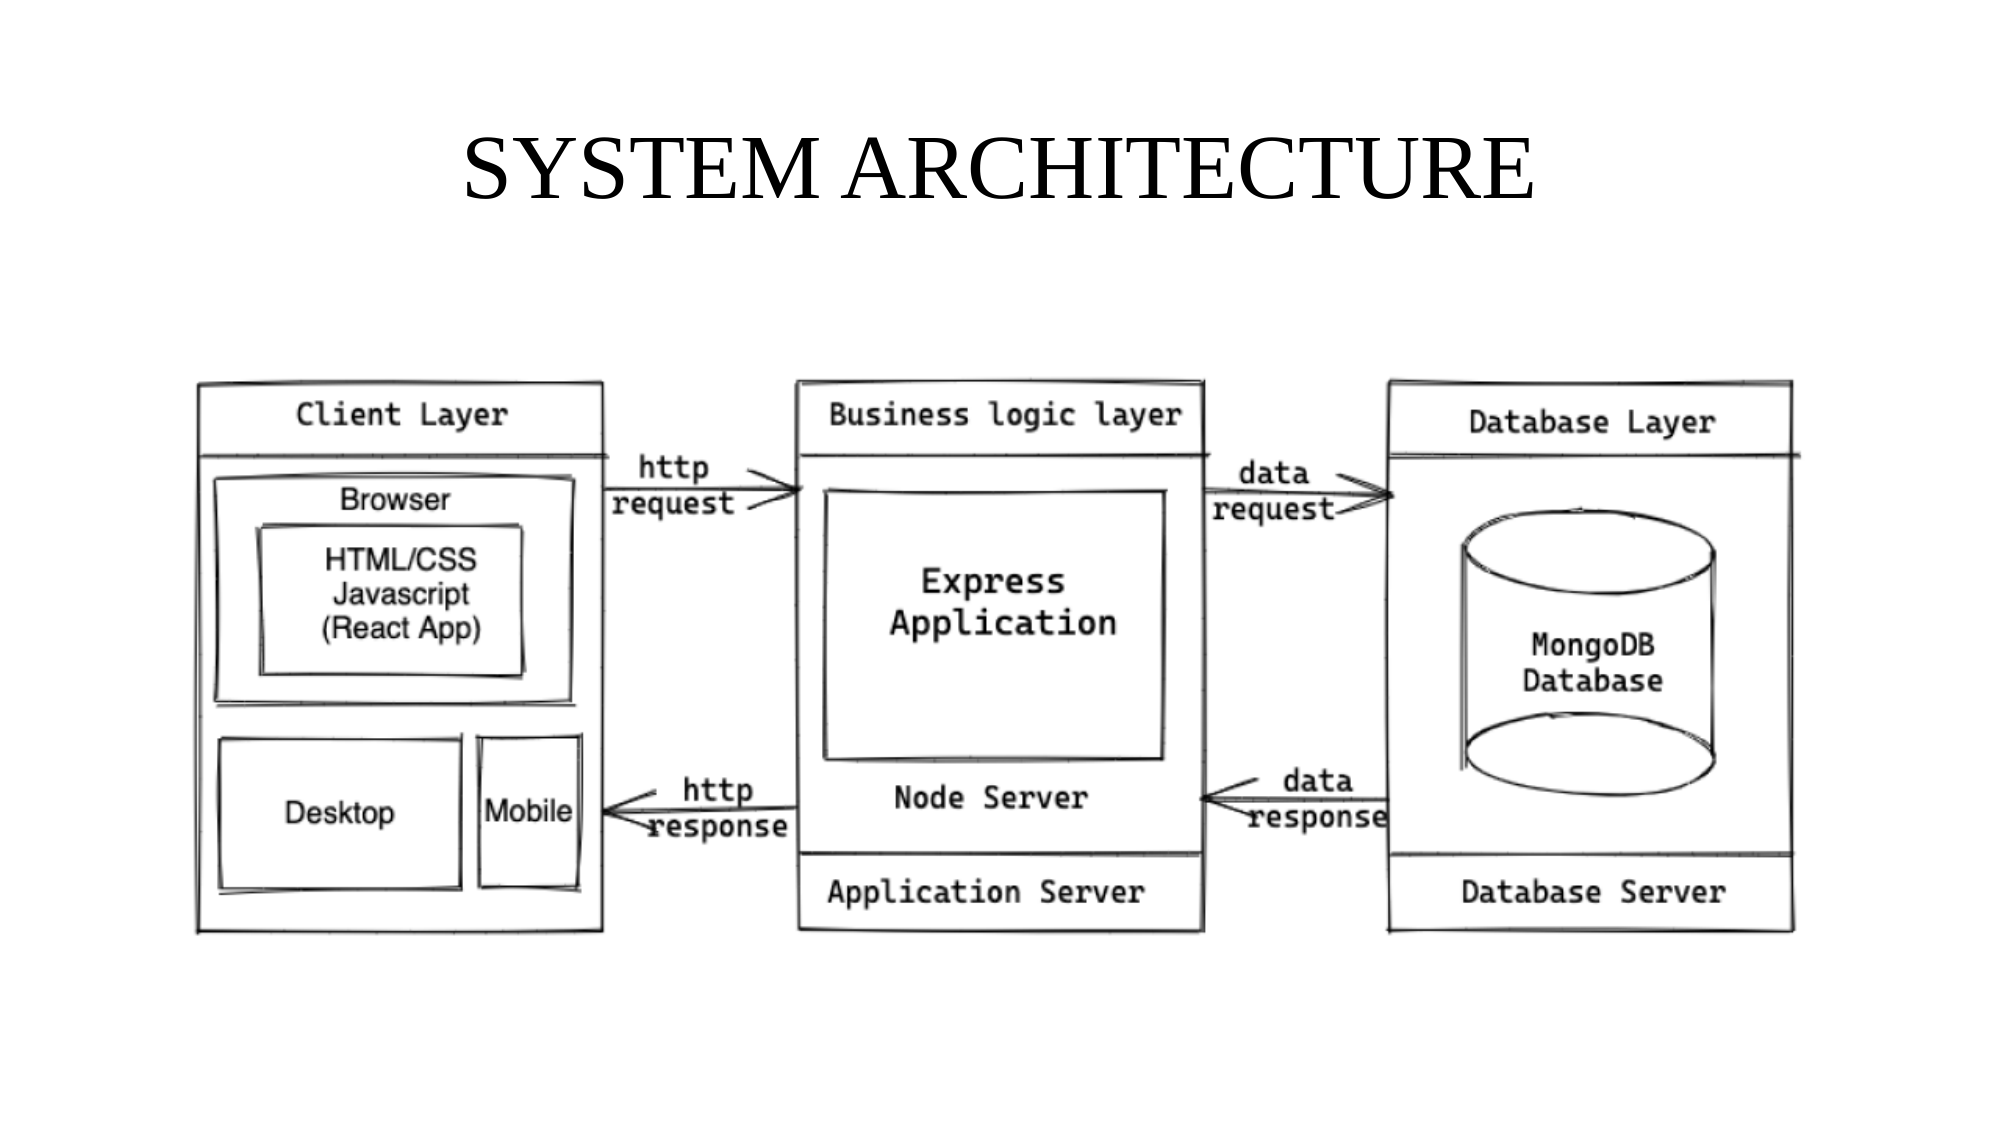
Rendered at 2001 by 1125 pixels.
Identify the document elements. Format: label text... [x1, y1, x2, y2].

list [180, 363, 1820, 950]
title SYSTEM ARCHITECTURE [137, 59, 1863, 278]
